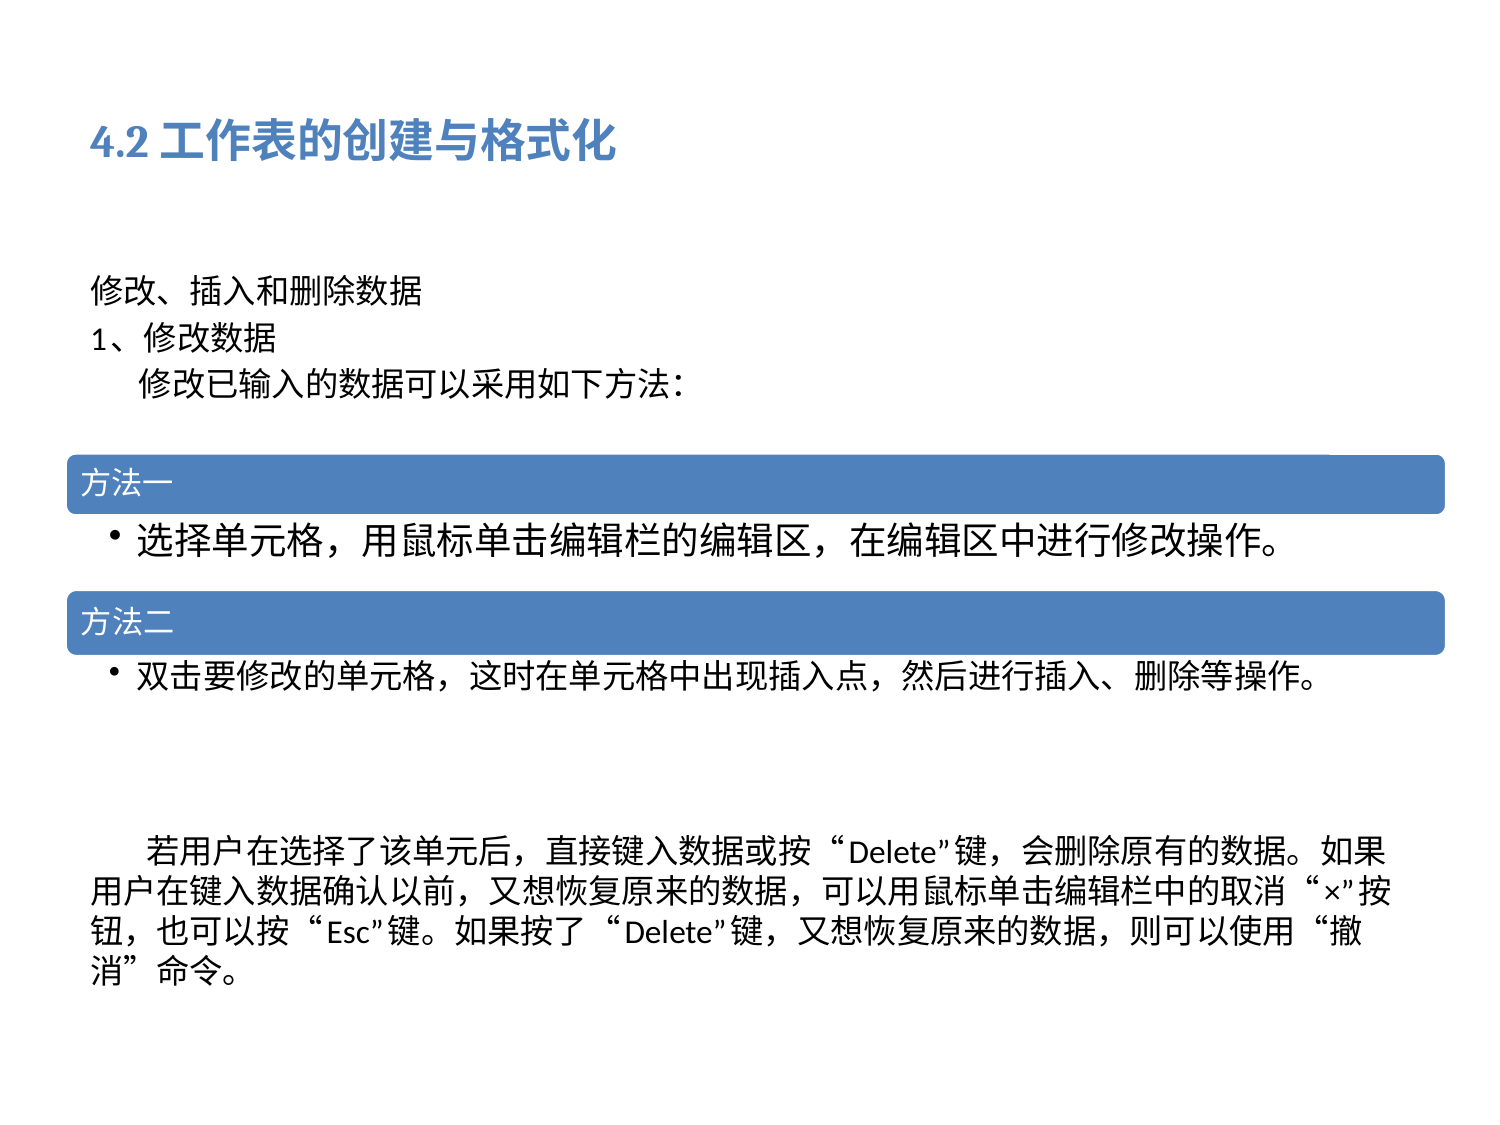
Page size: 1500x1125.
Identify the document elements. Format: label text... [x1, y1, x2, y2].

list 修改、插入和删除数据 1、修改数据 修改已输入的数据可以采用如下方法： 若用户在选择了该单元后，直接键入数据或按“Delete”键，会删除原有的数据。如果用户在键入数据确认以前，又想恢复原来的数据，可以用鼠标单击编辑栏中的取消“×”按钮，也可以按“Esc”键。如果按了“Delete”键，又想恢复原来的数据，则可以使用“撤消”命令。 [75, 784, 1425, 1005]
title 4.2工作表的创建与格式化 [75, 45, 1425, 233]
list 修改、插入和删除数据 1、修改数据 修改已输入的数据可以采用如下方法： 若用户在选择了该单元后，直接键入数据或按“Delete”键，会删除原有的数据。如果用户在键入数据确认以前，又想恢复原来的数据，可以用鼠标单击编辑栏中的取消“×”按钮，也可以按“Esc”键。如果按了“Delete”键，又想恢复原来的数据，则可以使用“撤消”命令。 [75, 262, 1425, 407]
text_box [64, 408, 1448, 776]
